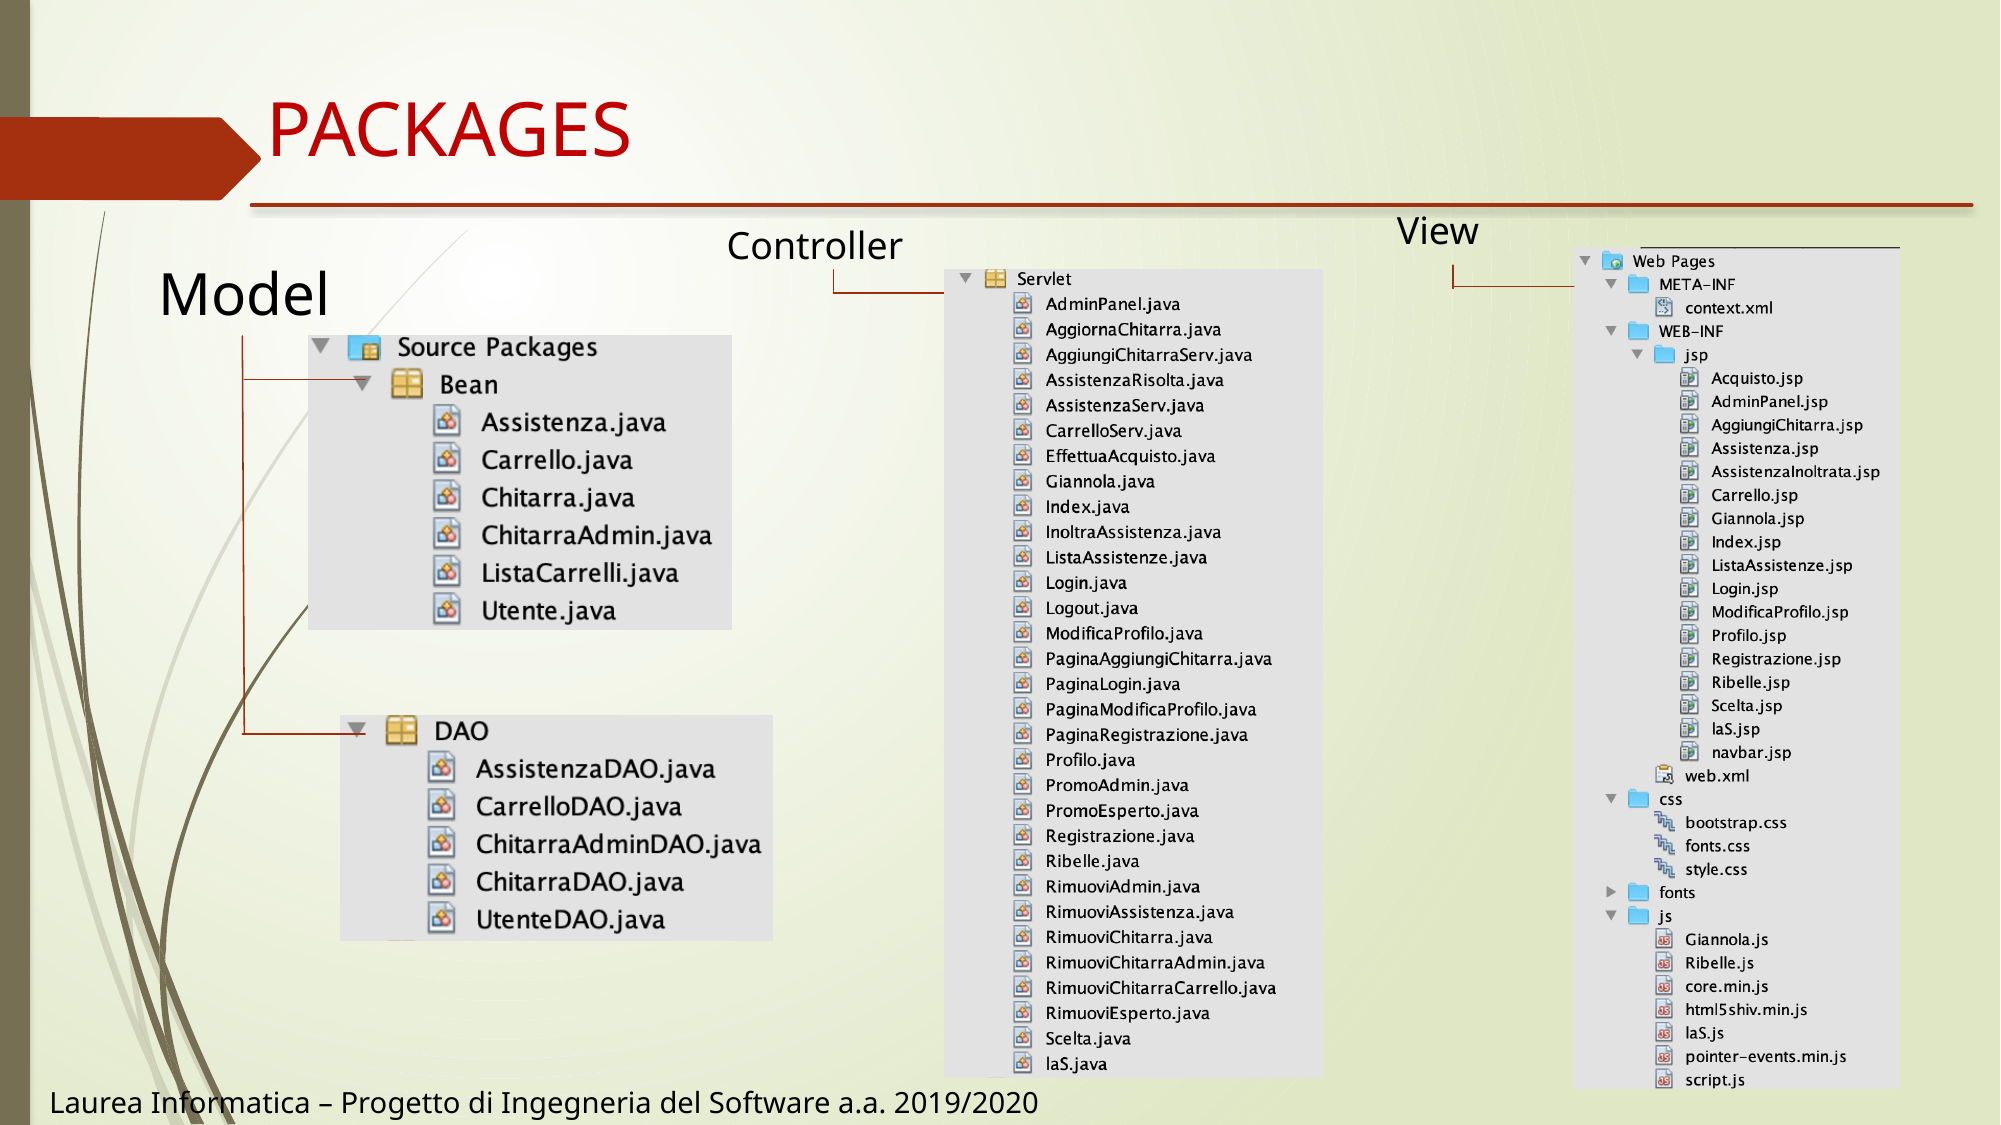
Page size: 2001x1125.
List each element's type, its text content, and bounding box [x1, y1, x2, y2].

picture [308, 335, 732, 630]
text_box View [1382, 199, 1495, 204]
text_box Laurea Informatica – Progetto di Ingegneria del Software a.a. 2019/2020 [34, 1077, 1170, 1125]
text_box View [1382, 215, 1495, 260]
picture [943, 269, 1323, 1078]
picture [1573, 247, 1900, 1090]
text_box Controller [711, 215, 919, 274]
text_box Model [143, 250, 345, 335]
title PACKAGES [251, 74, 2000, 336]
picture [340, 715, 773, 941]
